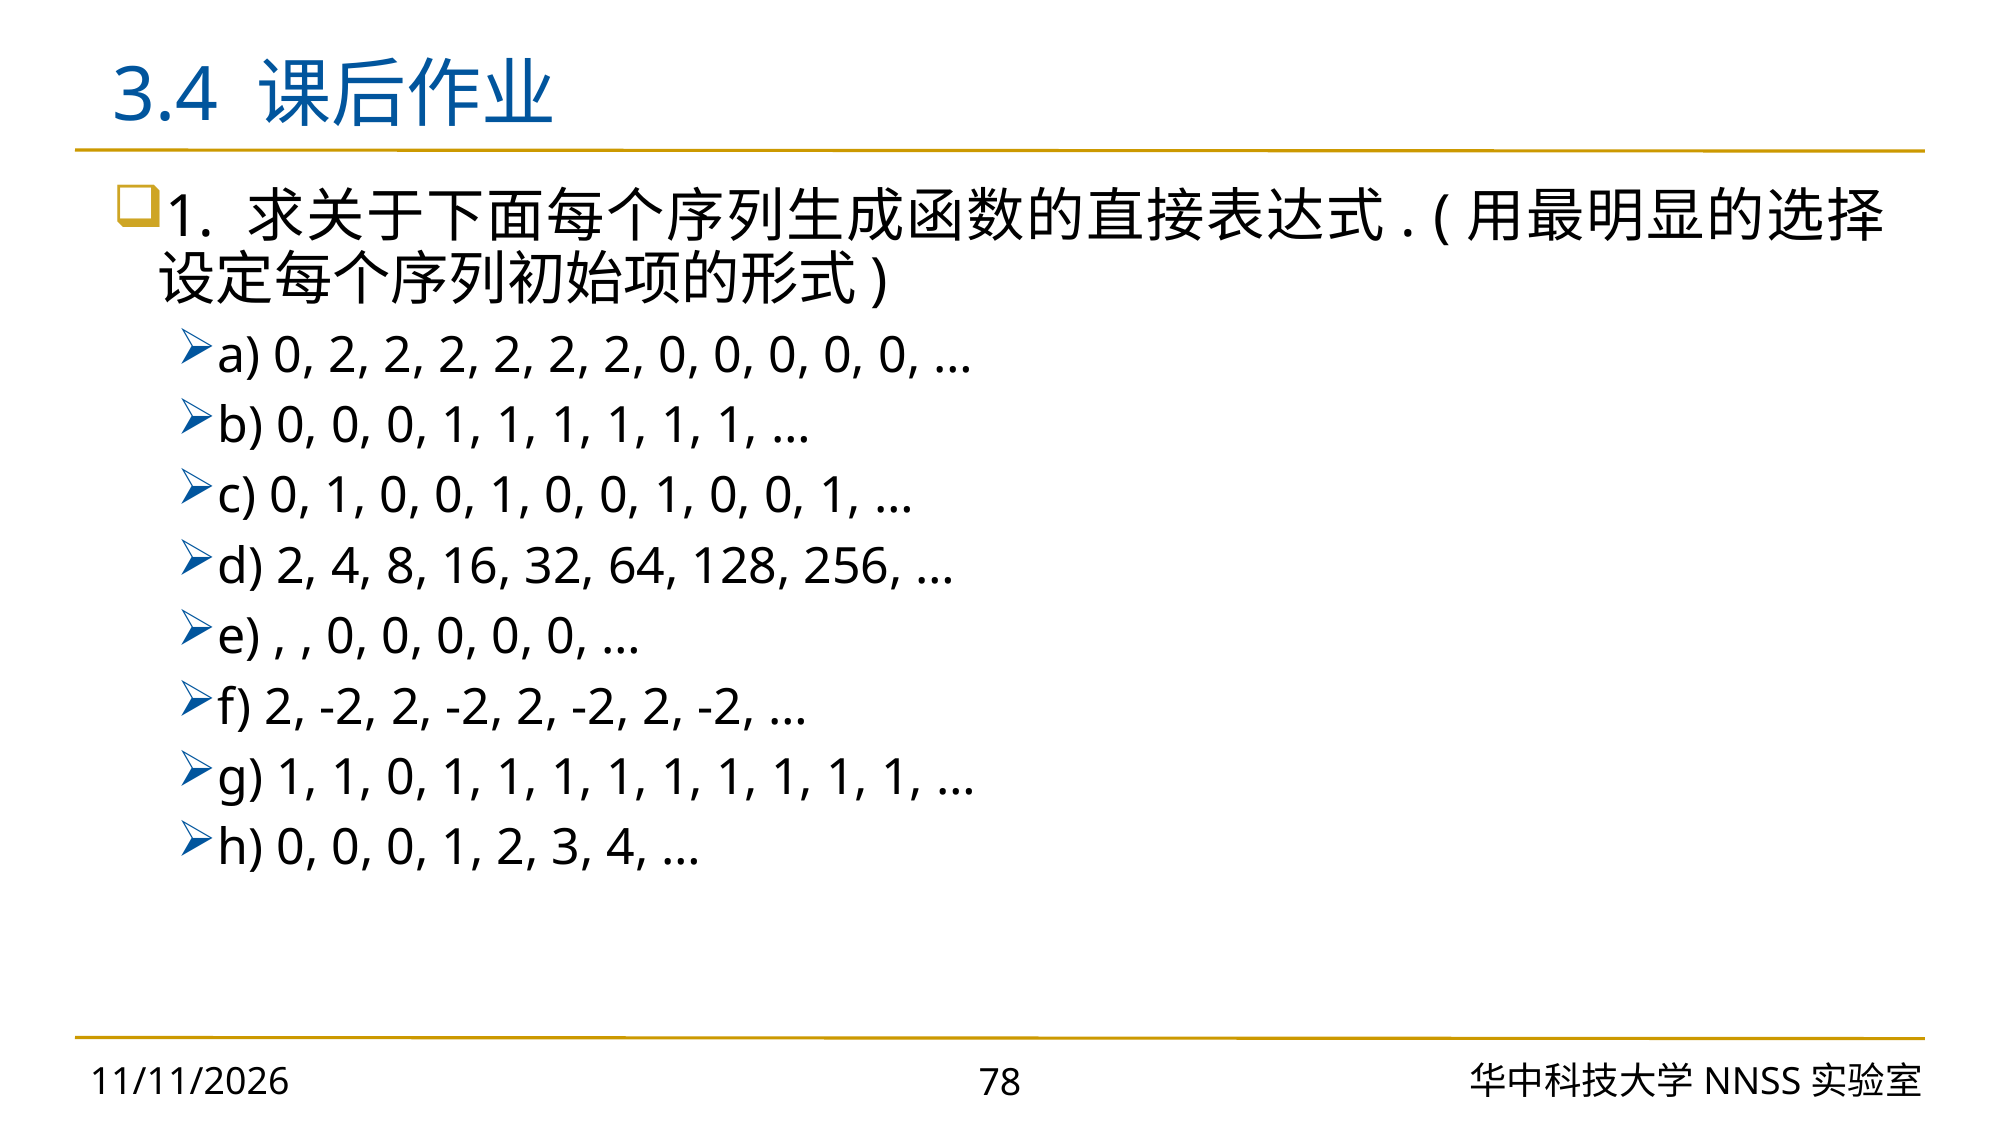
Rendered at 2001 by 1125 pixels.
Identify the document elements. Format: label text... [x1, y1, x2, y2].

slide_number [75, 1050, 550, 1111]
footer 华中科技大学NNSS实验室 [1237, 1050, 1938, 1113]
title 3.4 课后作业 [97, 44, 1900, 149]
slide_number 78 [699, 1050, 1237, 1111]
